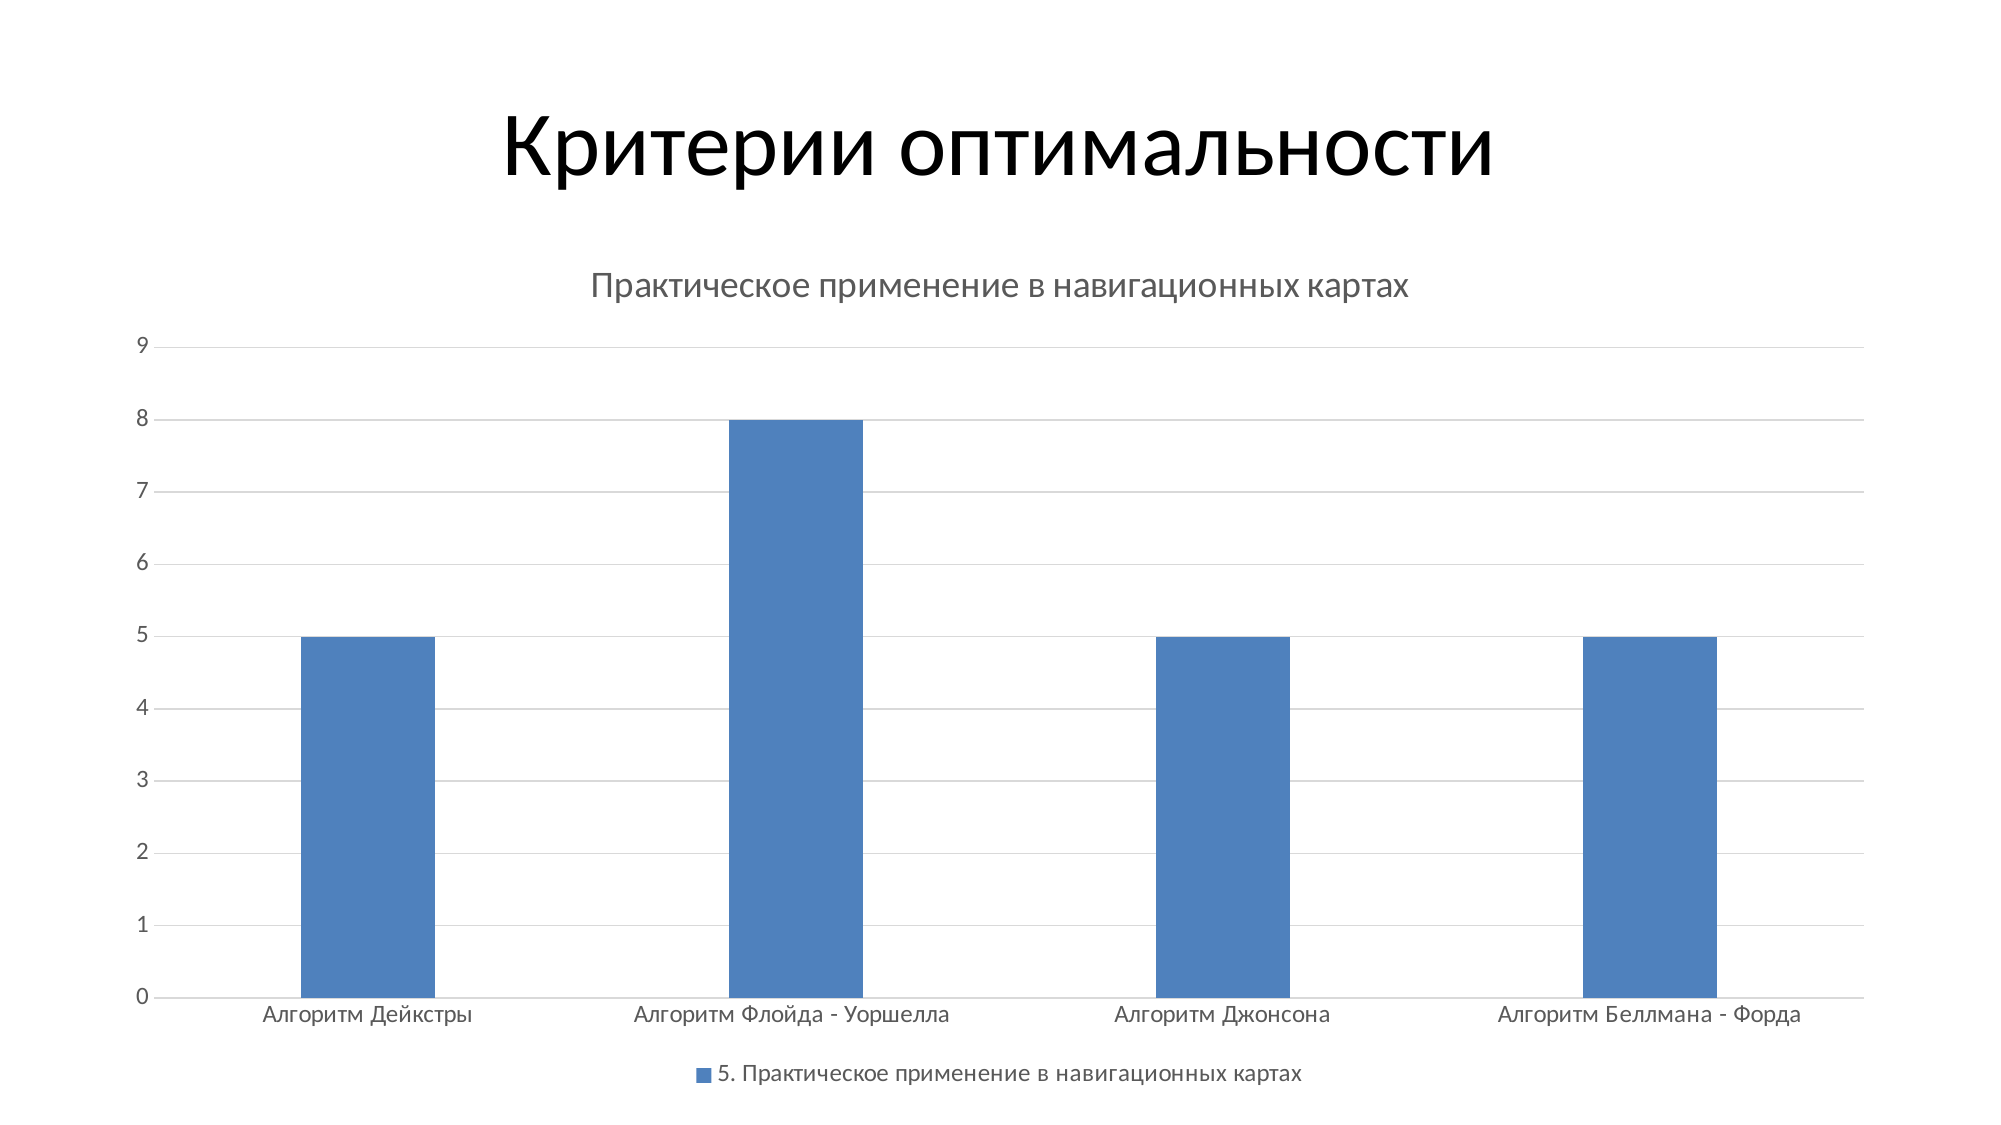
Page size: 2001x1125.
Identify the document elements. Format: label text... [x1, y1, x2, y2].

chart [99, 232, 1901, 1095]
title Критерии оптимальности [99, 45, 1900, 229]
